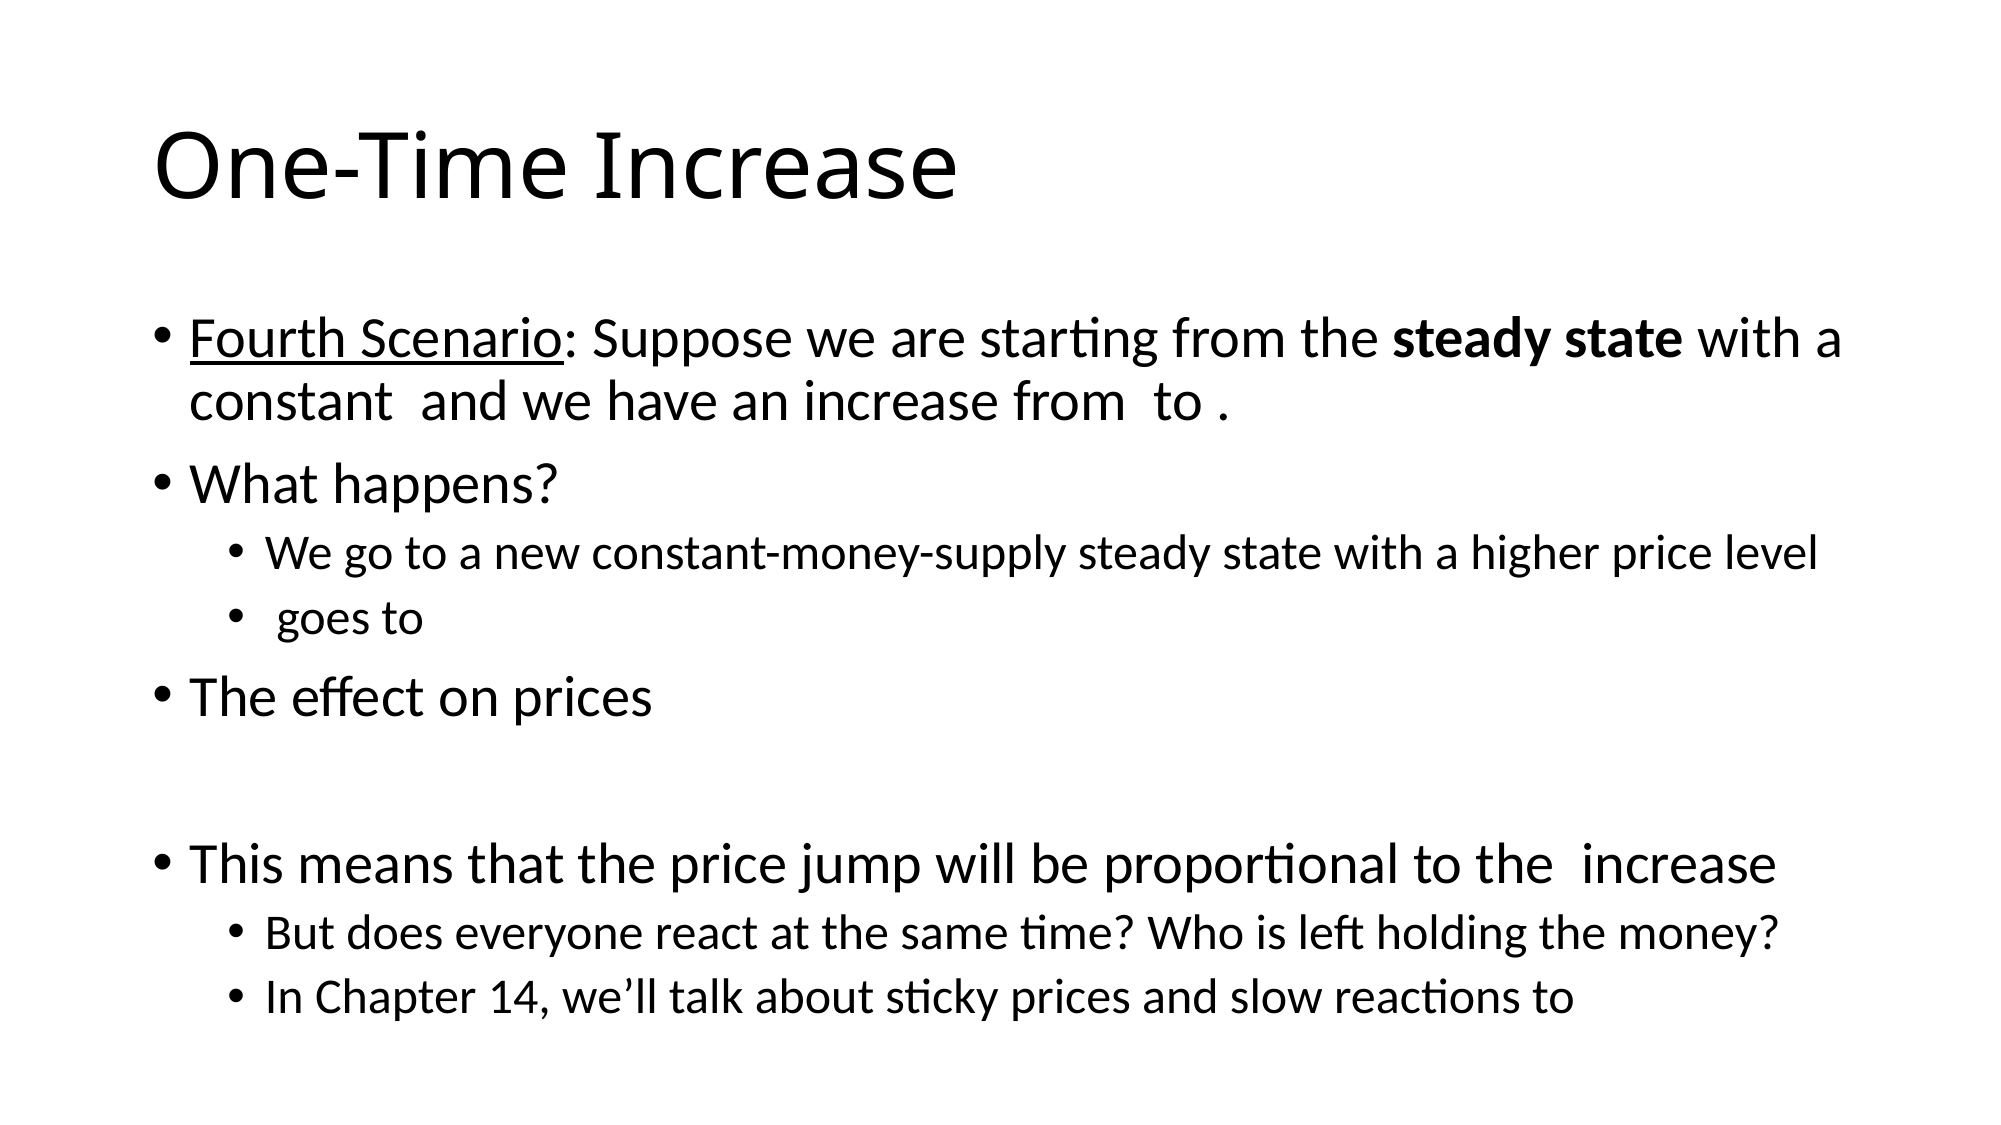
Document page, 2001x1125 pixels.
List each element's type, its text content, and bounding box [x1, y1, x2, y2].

title One-Time Increase [137, 59, 1863, 278]
